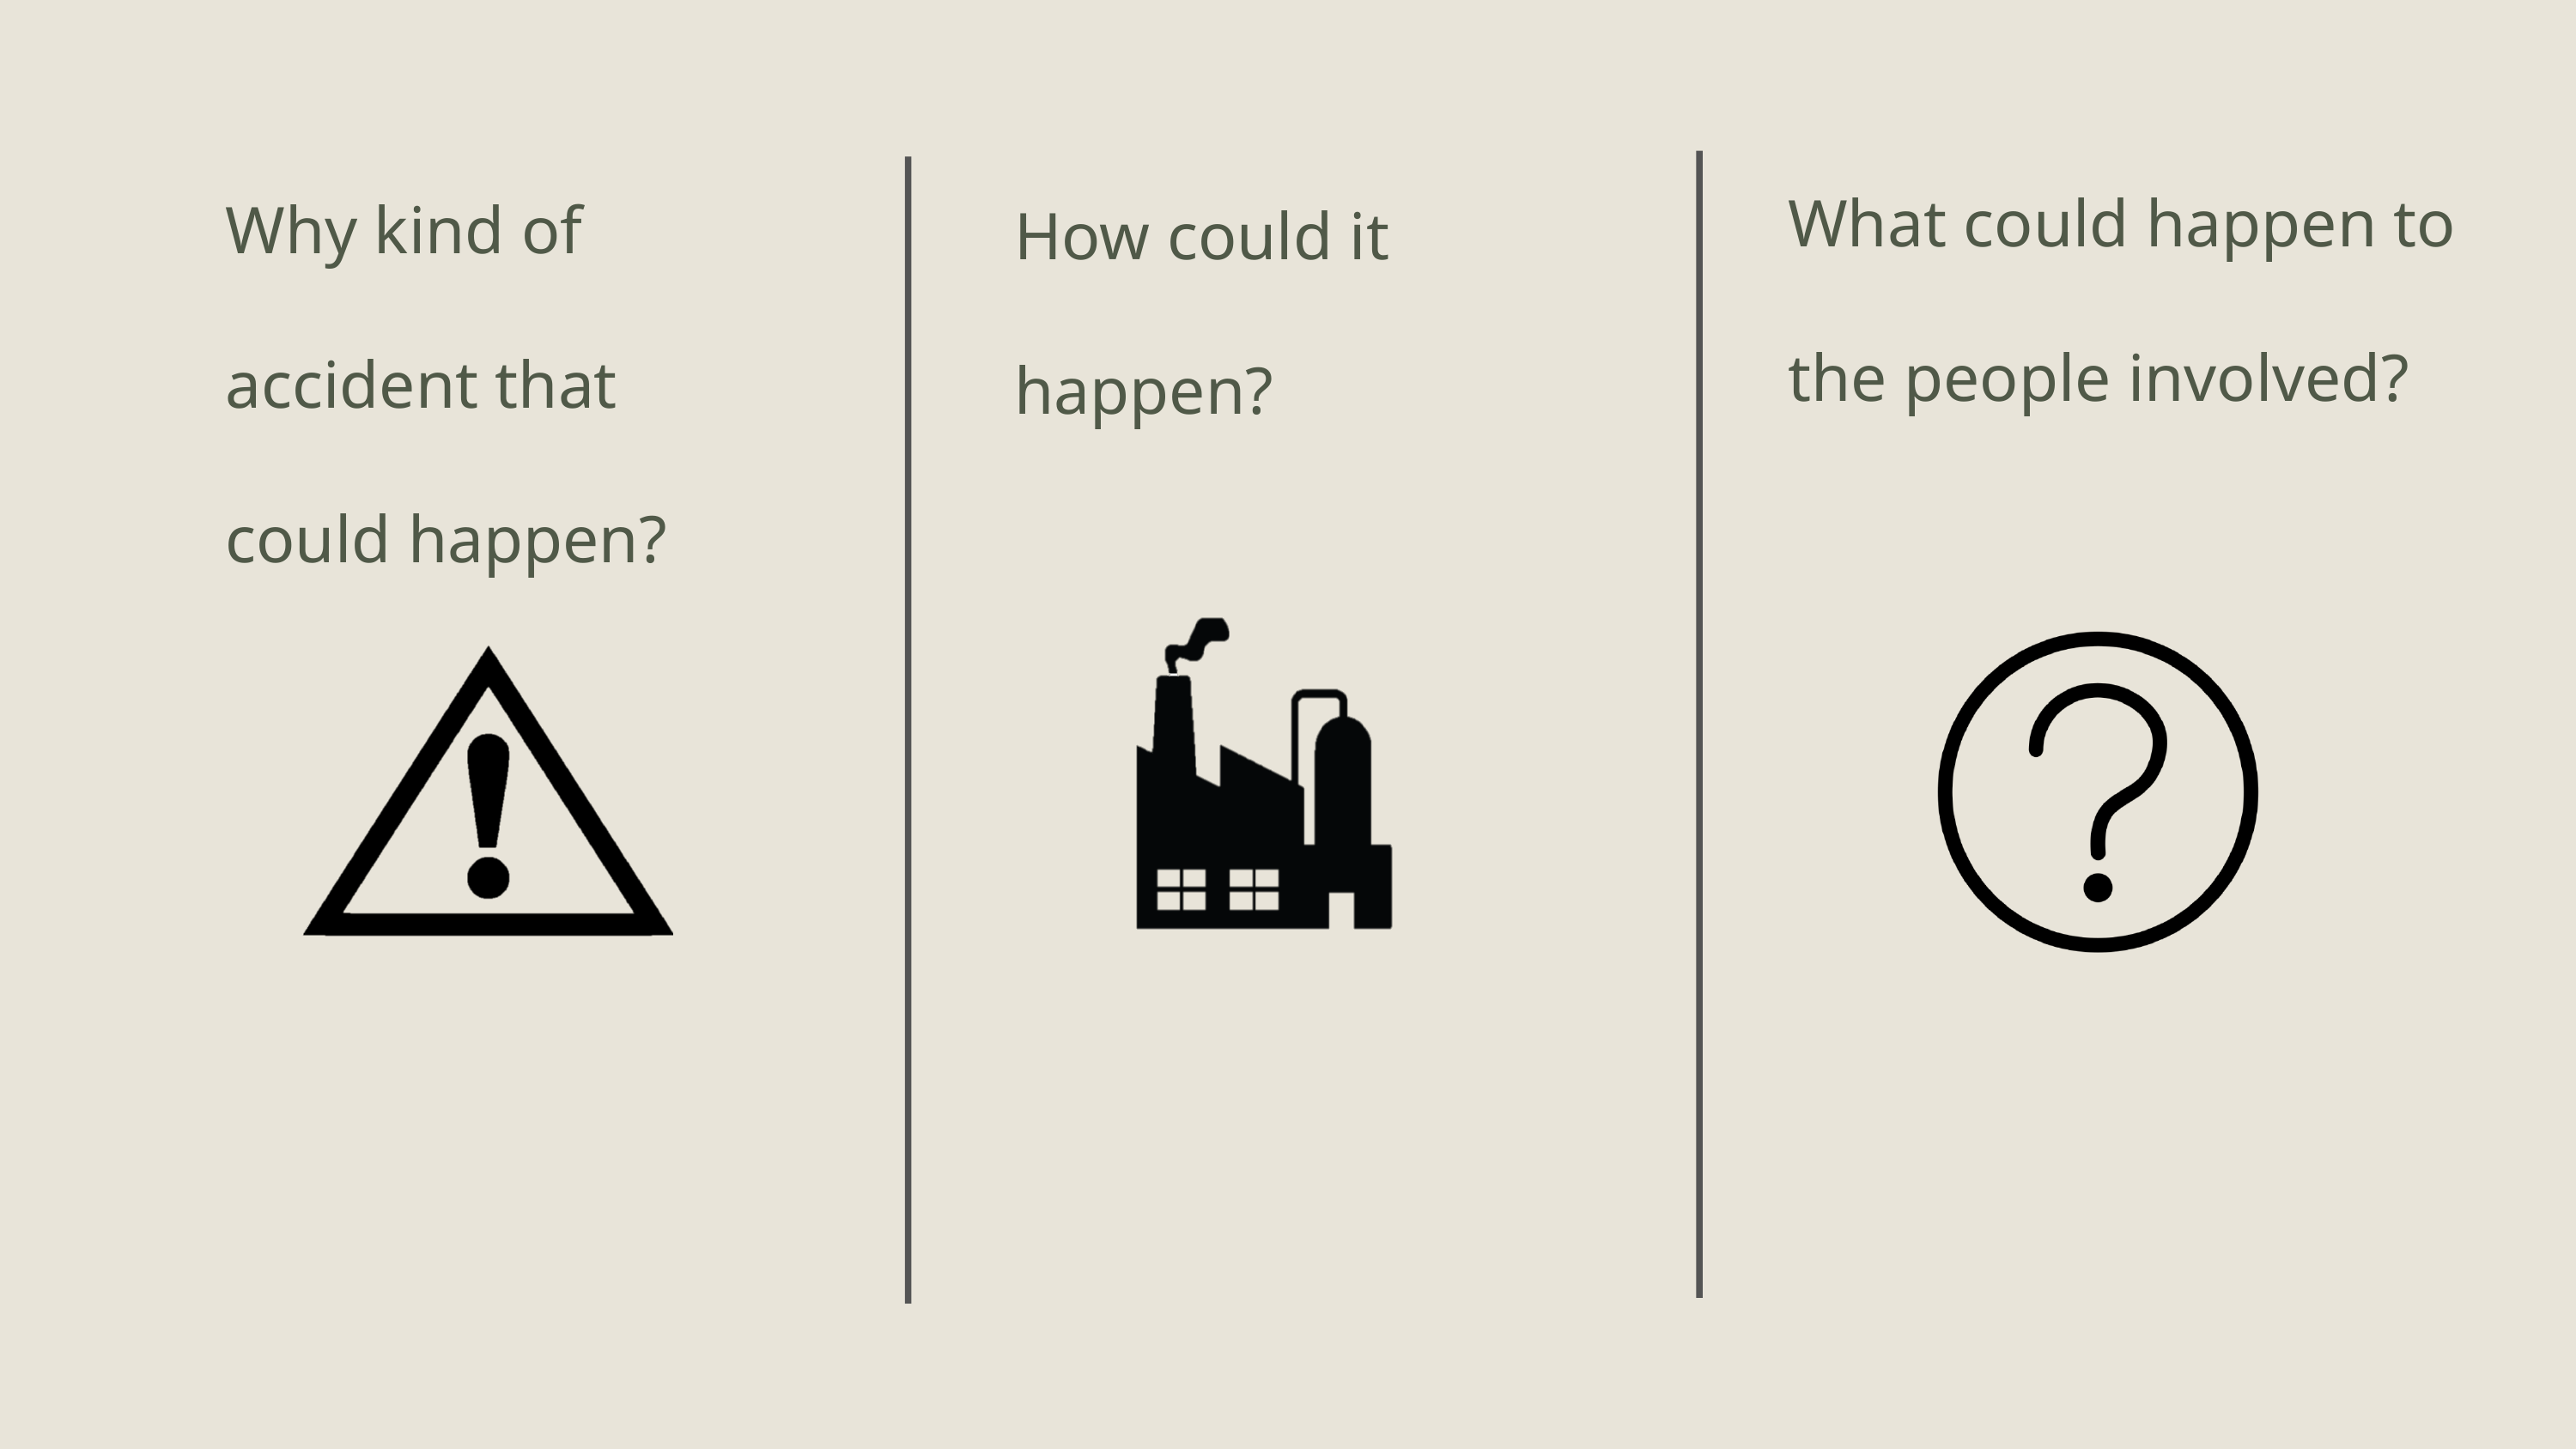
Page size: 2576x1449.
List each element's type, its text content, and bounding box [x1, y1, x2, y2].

text_box [1696, 150, 1703, 1298]
text_box How could it happen? [1001, 112, 1600, 434]
picture [1909, 603, 2287, 981]
text_box Why kind of accident that could happen? [225, 112, 815, 576]
text_box [904, 156, 912, 1304]
picture [928, 579, 1598, 969]
text_box What could happen to the people involved?​ [1775, 99, 2476, 421]
picture [289, 627, 688, 957]
